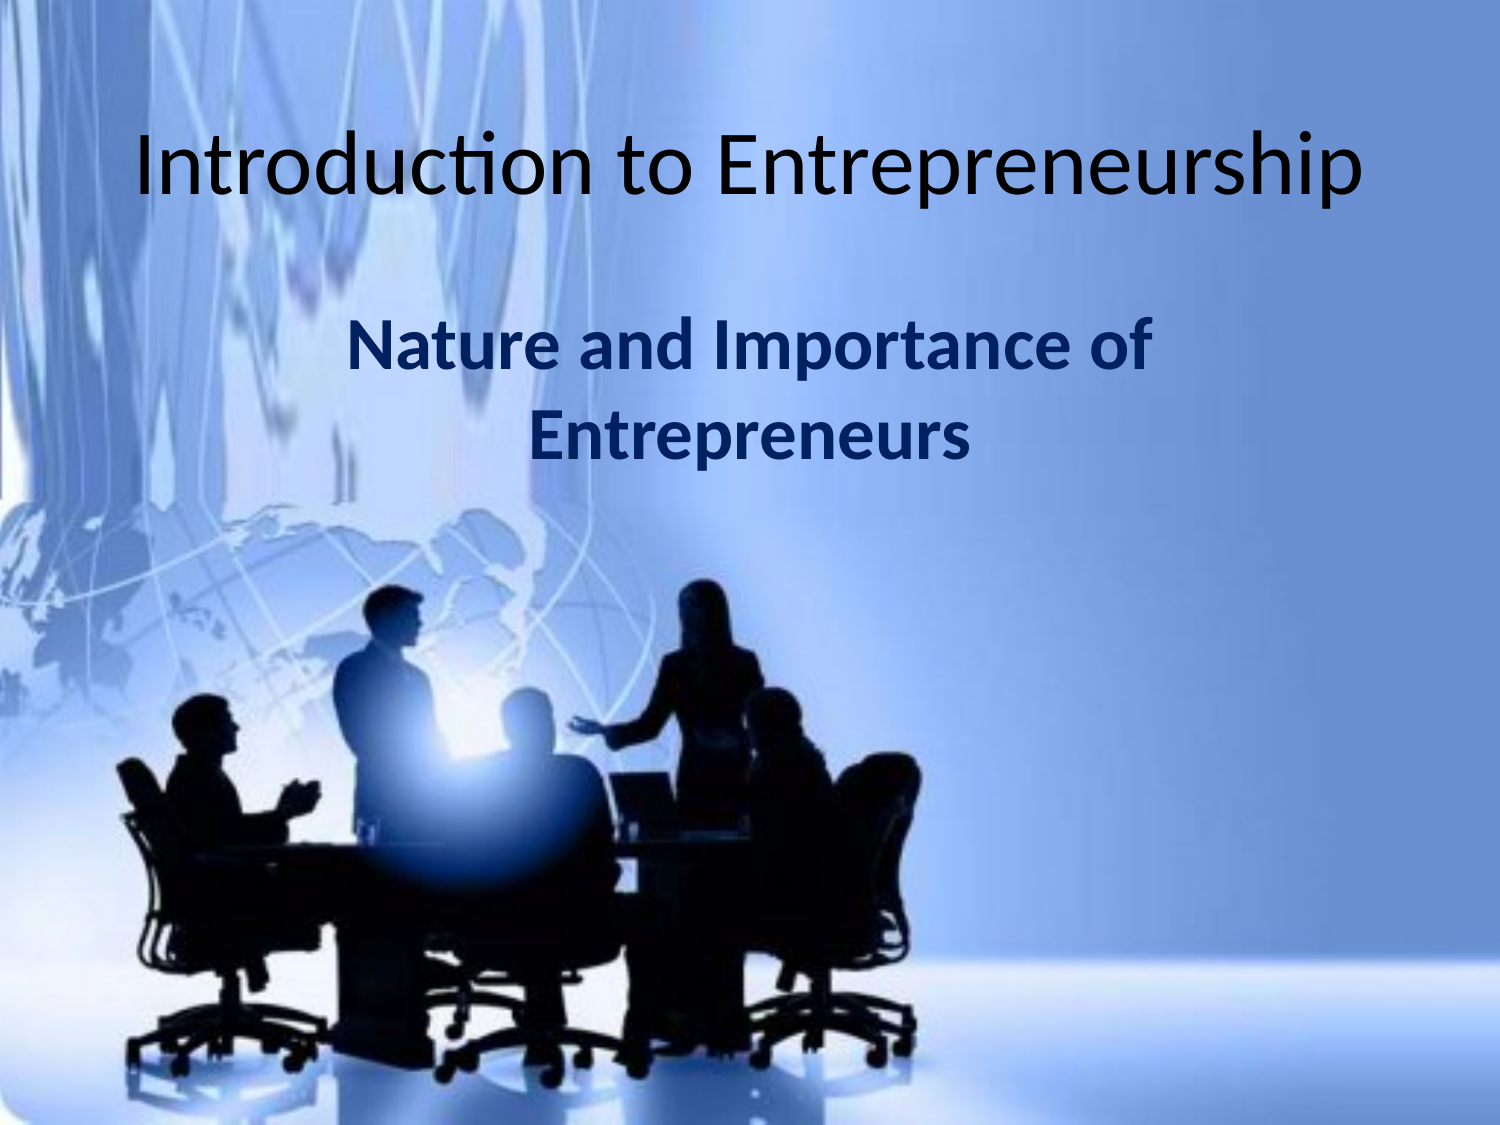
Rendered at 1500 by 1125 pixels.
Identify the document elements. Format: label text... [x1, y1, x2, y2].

picture [0, 0, 1500, 1125]
title Introduction to Entrepreneurship [112, 37, 1388, 279]
subtitle Nature and Importance of Entrepreneurs [225, 287, 1275, 575]
